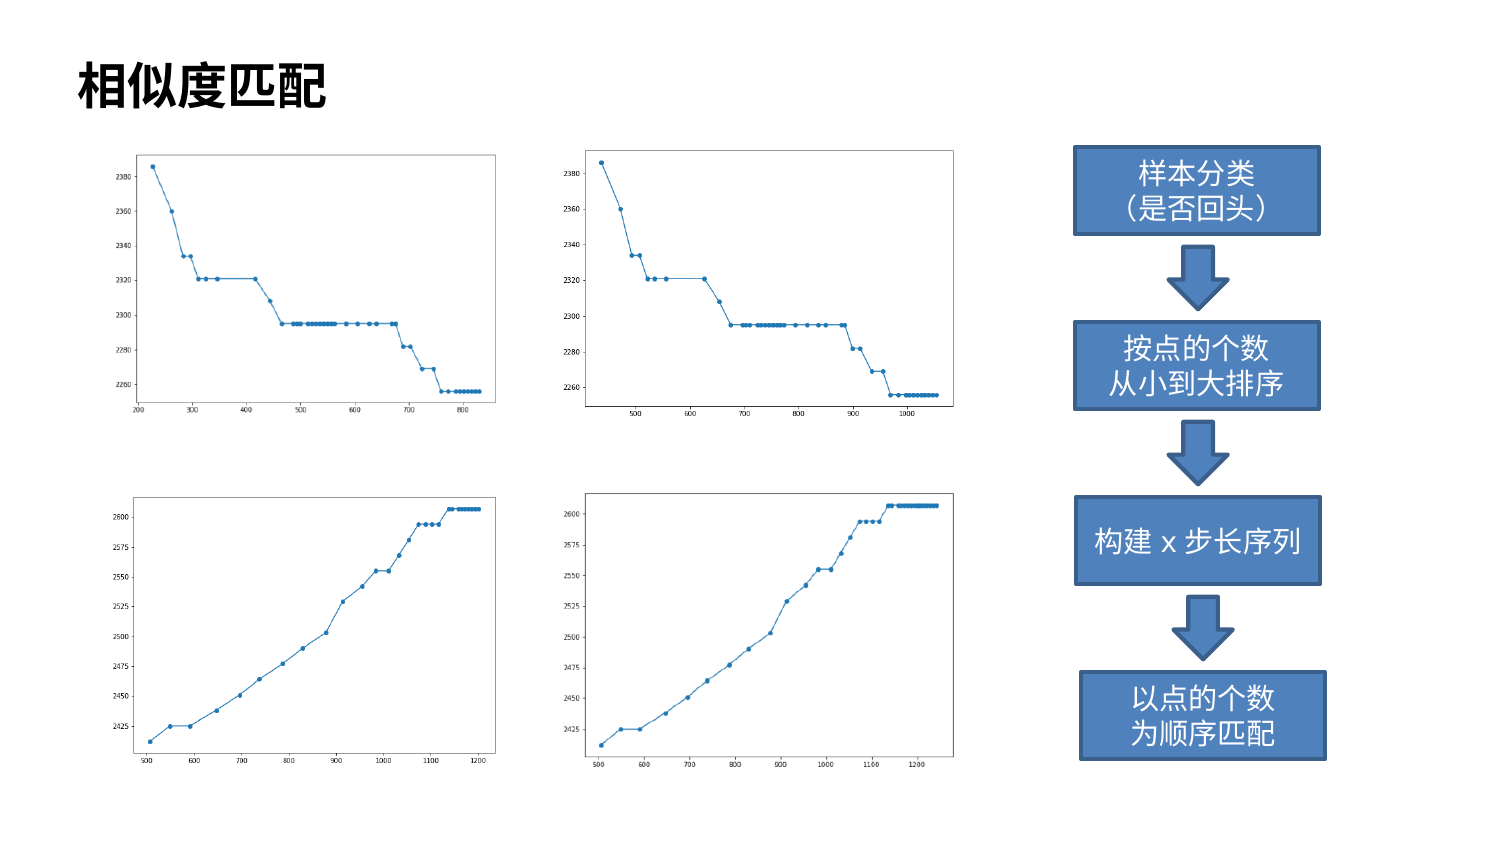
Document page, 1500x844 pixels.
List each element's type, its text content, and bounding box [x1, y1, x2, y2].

picture [77, 109, 1001, 449]
text_box [1166, 244, 1230, 312]
text_box 以点的个数 为顺序匹配 [1079, 670, 1327, 761]
text_box 样本分类 （是否回头） [1073, 145, 1321, 236]
text_box [1171, 594, 1235, 662]
text_box 相似度匹配 [62, 46, 975, 122]
text_box [1166, 419, 1230, 487]
picture [74, 450, 1001, 801]
text_box 构建x步长序列 [1074, 495, 1322, 586]
text_box 按点的个数 从小到大排序 [1073, 320, 1321, 411]
